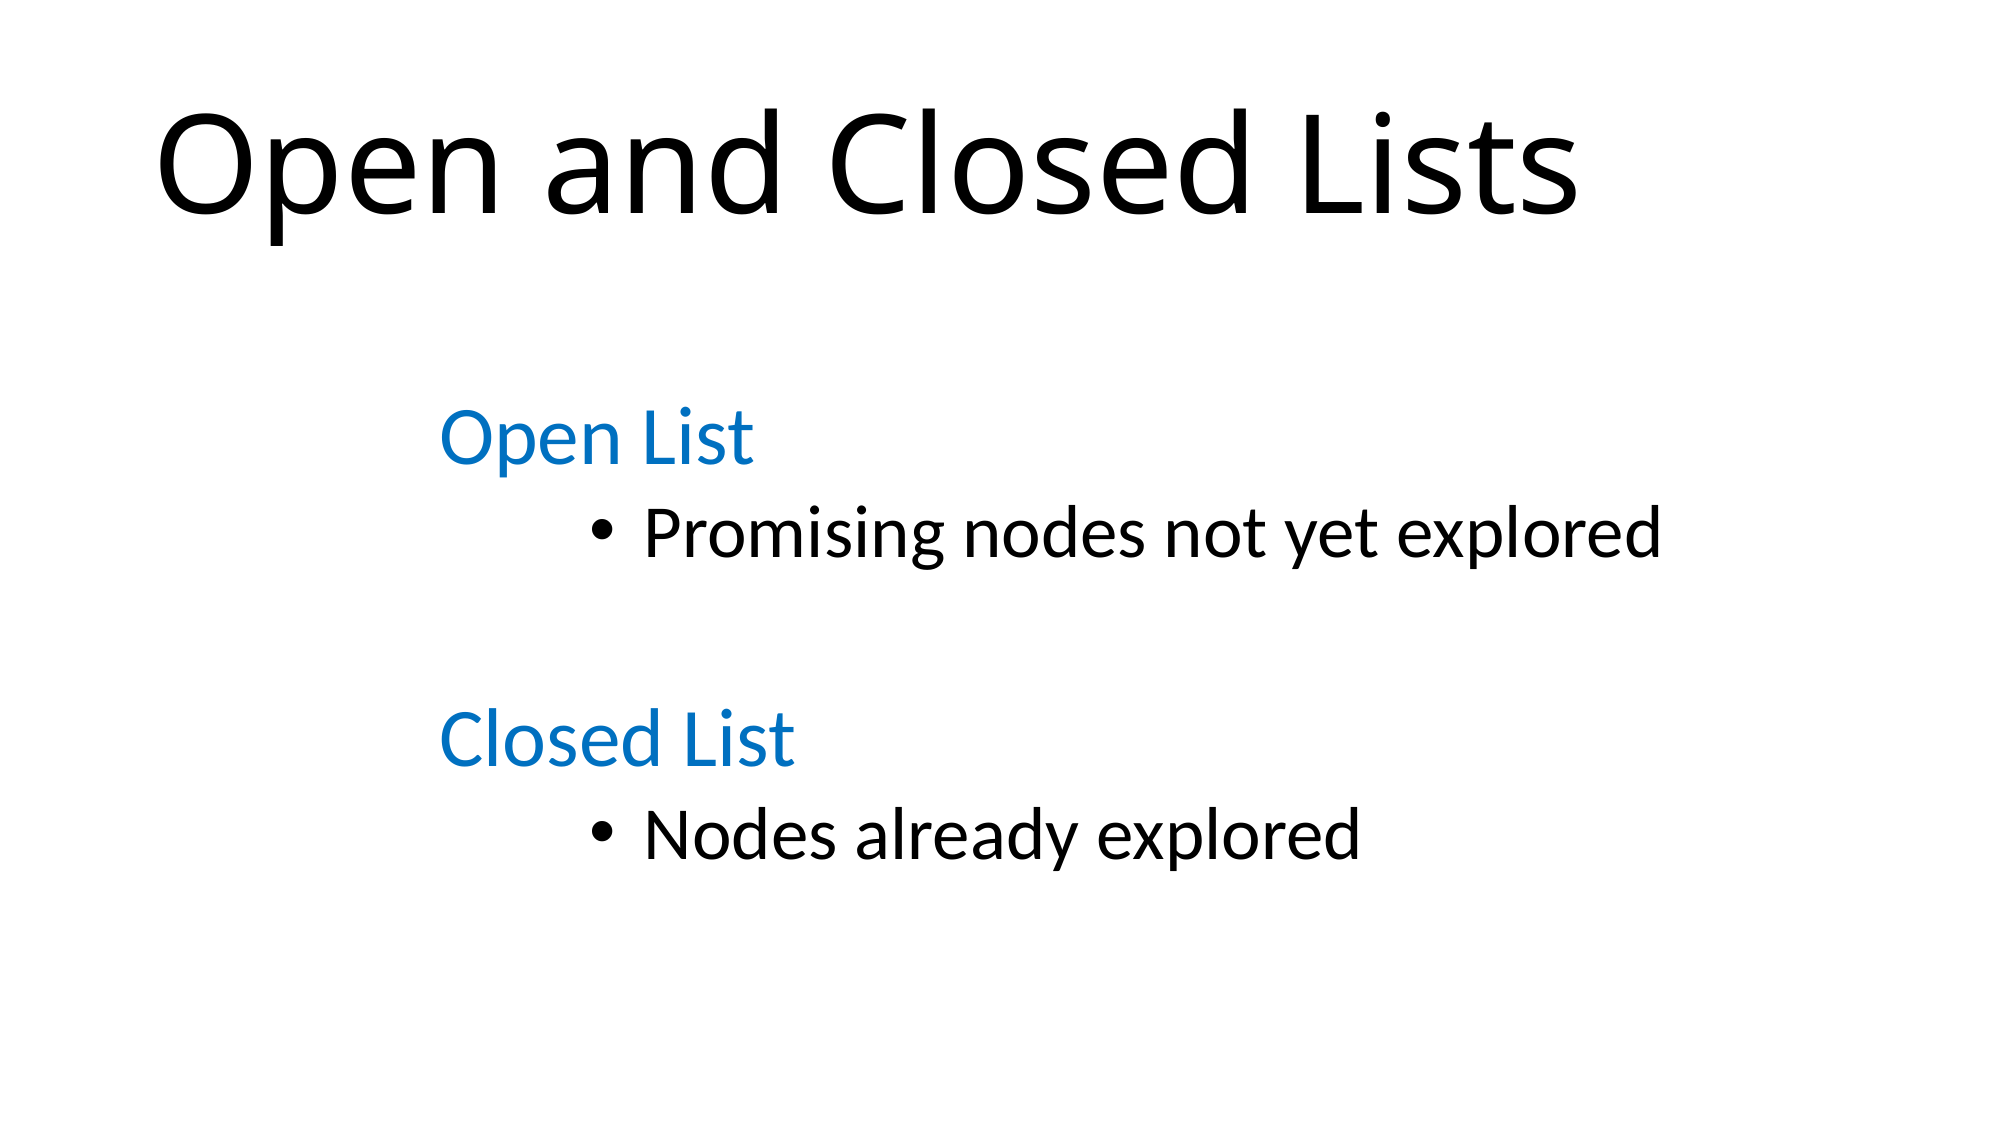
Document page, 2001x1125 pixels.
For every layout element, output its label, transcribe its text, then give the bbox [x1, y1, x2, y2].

title Open and Closed Lists [137, 59, 1863, 278]
list Open List Promising nodes not yet explored Closed List Nodes already explored [349, 384, 1863, 1014]
